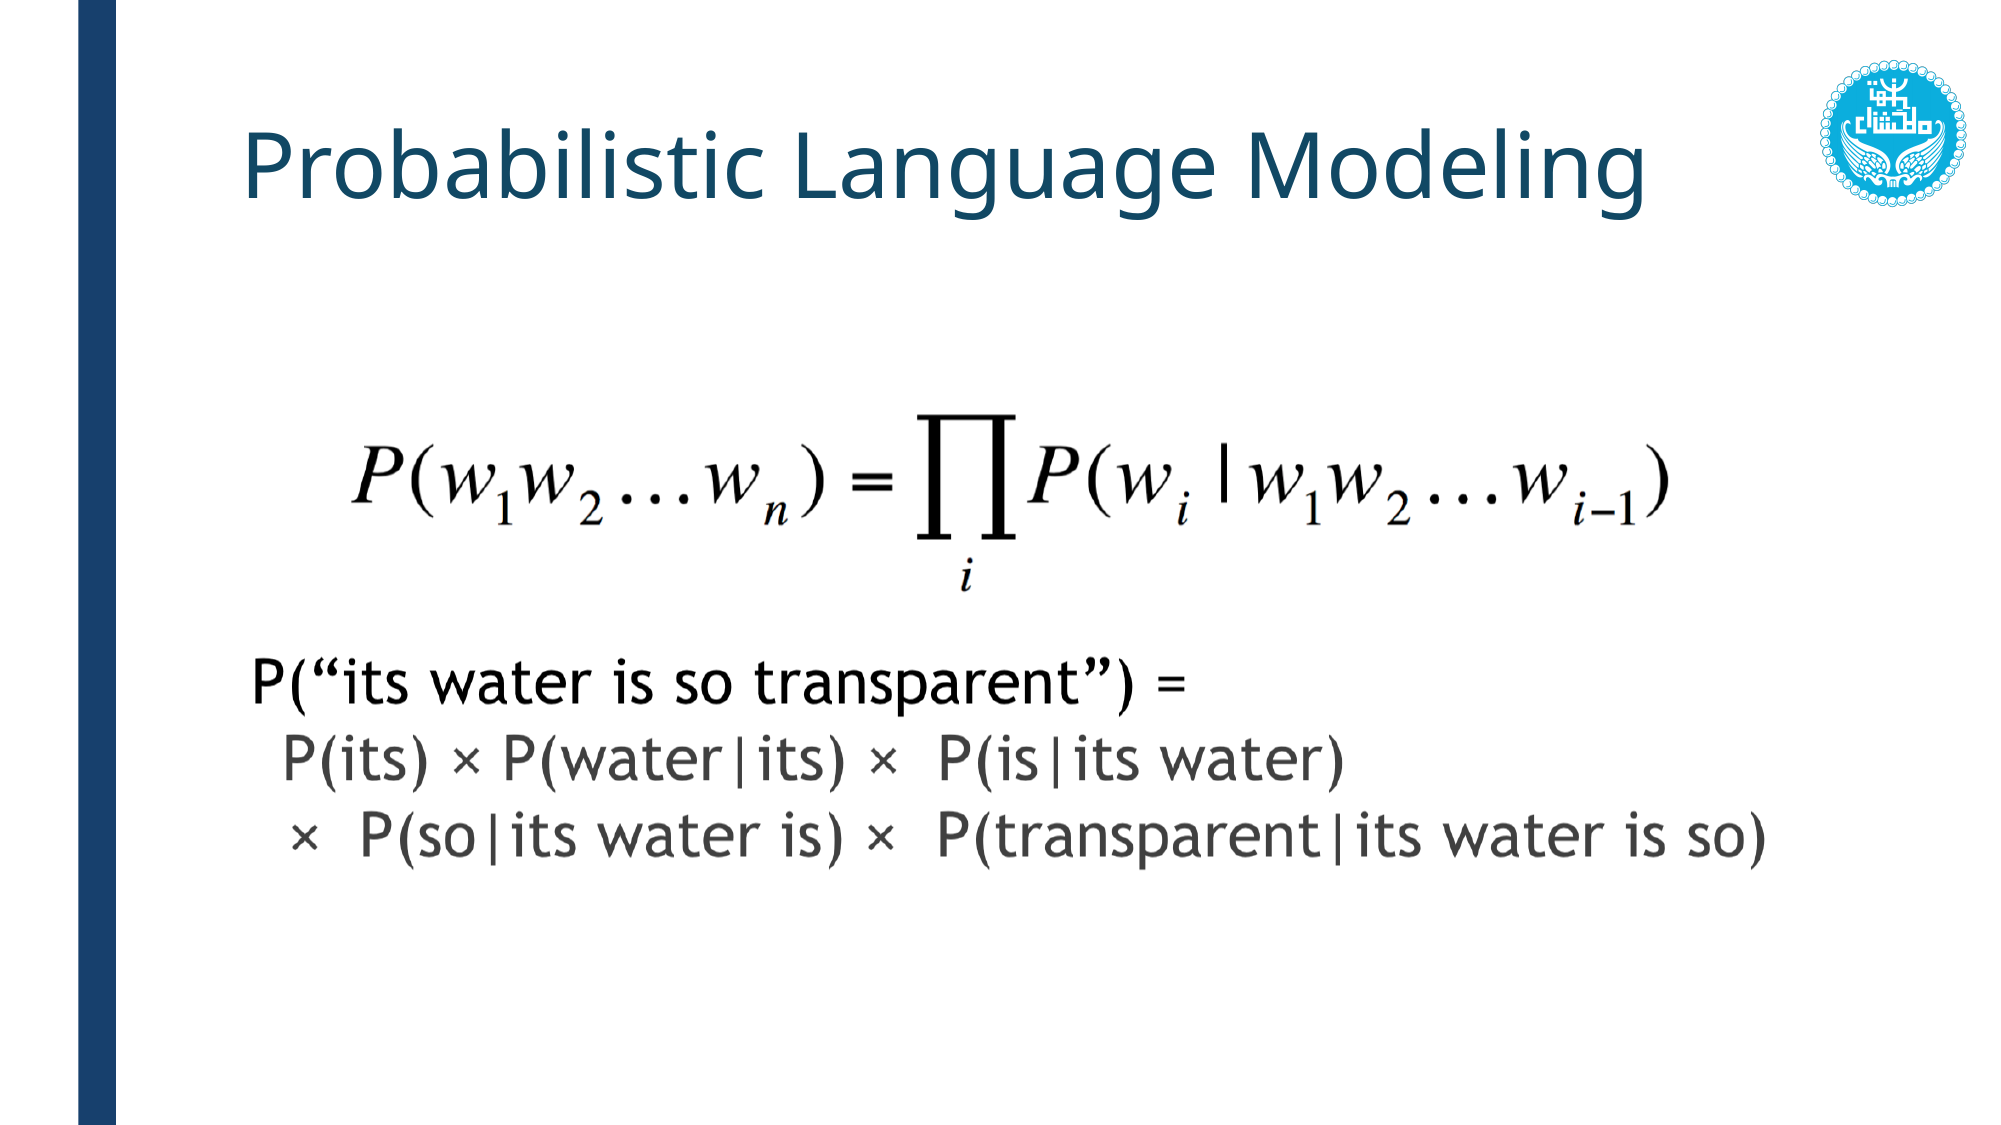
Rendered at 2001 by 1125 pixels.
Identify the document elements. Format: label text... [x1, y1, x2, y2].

title Probabilistic Language Modeling [225, 112, 1800, 357]
picture [1819, 58, 1968, 208]
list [224, 390, 1800, 947]
